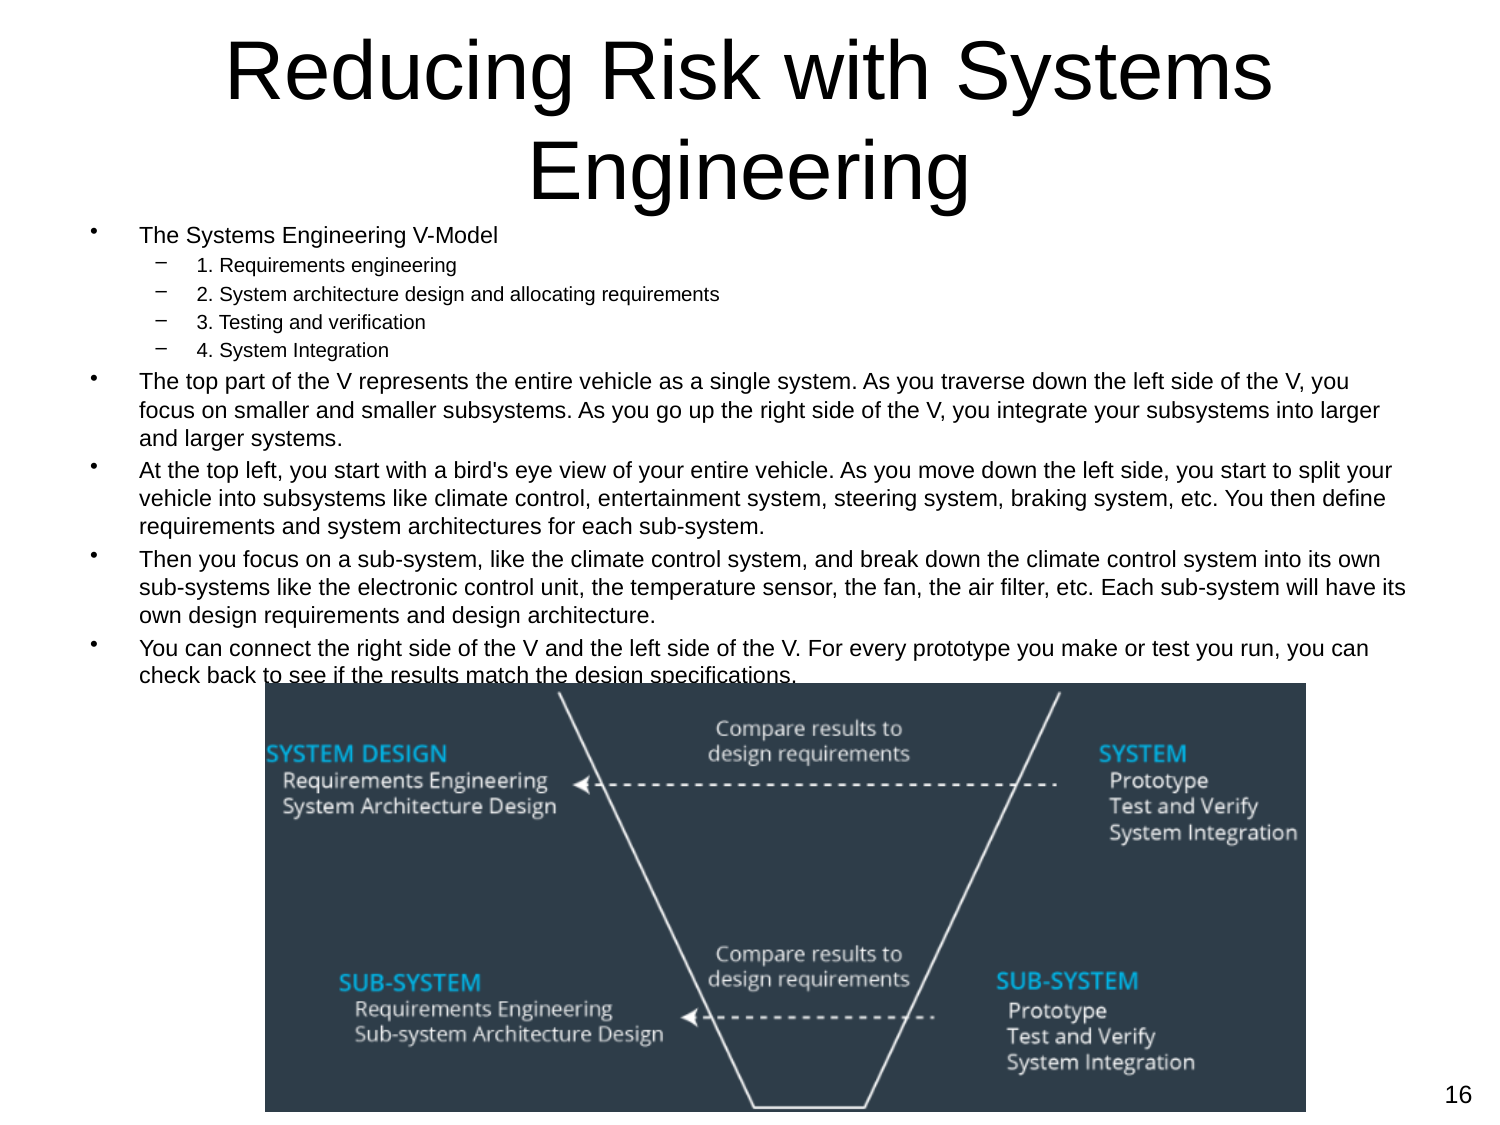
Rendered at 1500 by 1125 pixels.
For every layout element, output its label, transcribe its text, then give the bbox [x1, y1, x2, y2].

picture [265, 683, 1306, 1112]
slide_number 16 [1309, 1070, 1488, 1112]
list The Systems Engineering V-Model 1. Requirements engineering 2. System architecture design and allocating requirements 3. Testing and verification 4. System Integration The top part of the V represents the entire vehicle as a single system. As you traverse down the left side of the V, you focus on smaller and smaller subsystems. As you go up the right side of the V, you integrate your subsystems into larger and larger systems. At the top left, you start with a bird's eye view of your entire vehicle. As you move down the left side, you start to split your vehicle into subsystems like climate control, entertainment system, steering system, braking system, etc. You then define requirements and system architectures for each sub-system. Then you focus on a sub-system, like the climate control system, and break down the climate control system into its own sub-systems like the electronic control unit, the temperature sensor, the fan, the air filter, etc. Each sub-system will have its own design requirements and design architecture. You can connect the right side of the V and the left side of the V. For every prototype you make or test you run, you can check back to see if the results match the design specifications. [74, 212, 1426, 705]
title Reducing Risk with Systems Engineering [74, 44, 1426, 188]
